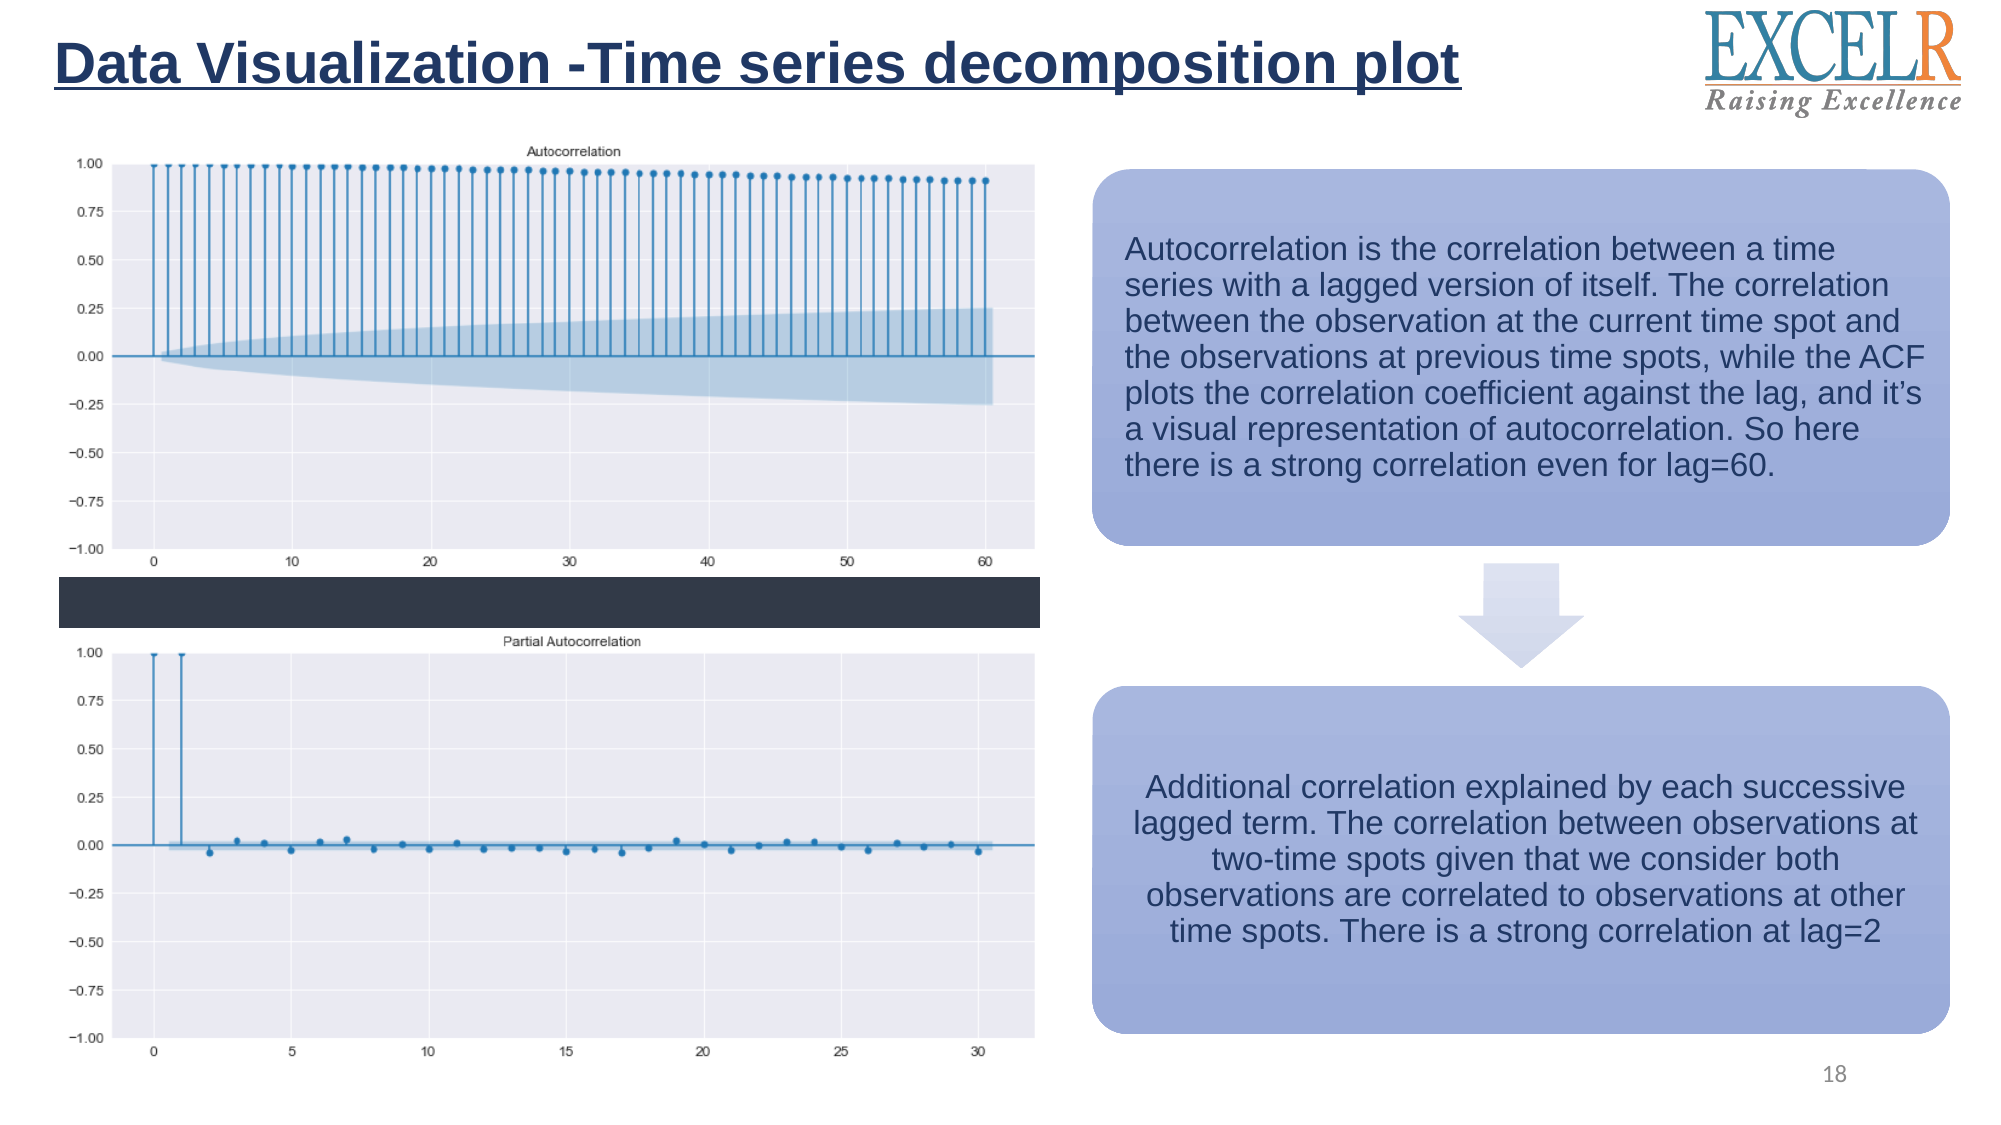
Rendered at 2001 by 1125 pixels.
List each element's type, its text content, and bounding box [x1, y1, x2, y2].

picture [1705, 10, 1961, 118]
slide_number 18 [1412, 1042, 1863, 1103]
text_box Data Visualization -Time series decomposition plot [39, 0, 1667, 285]
picture [59, 139, 1040, 1064]
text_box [1092, 168, 1951, 1035]
